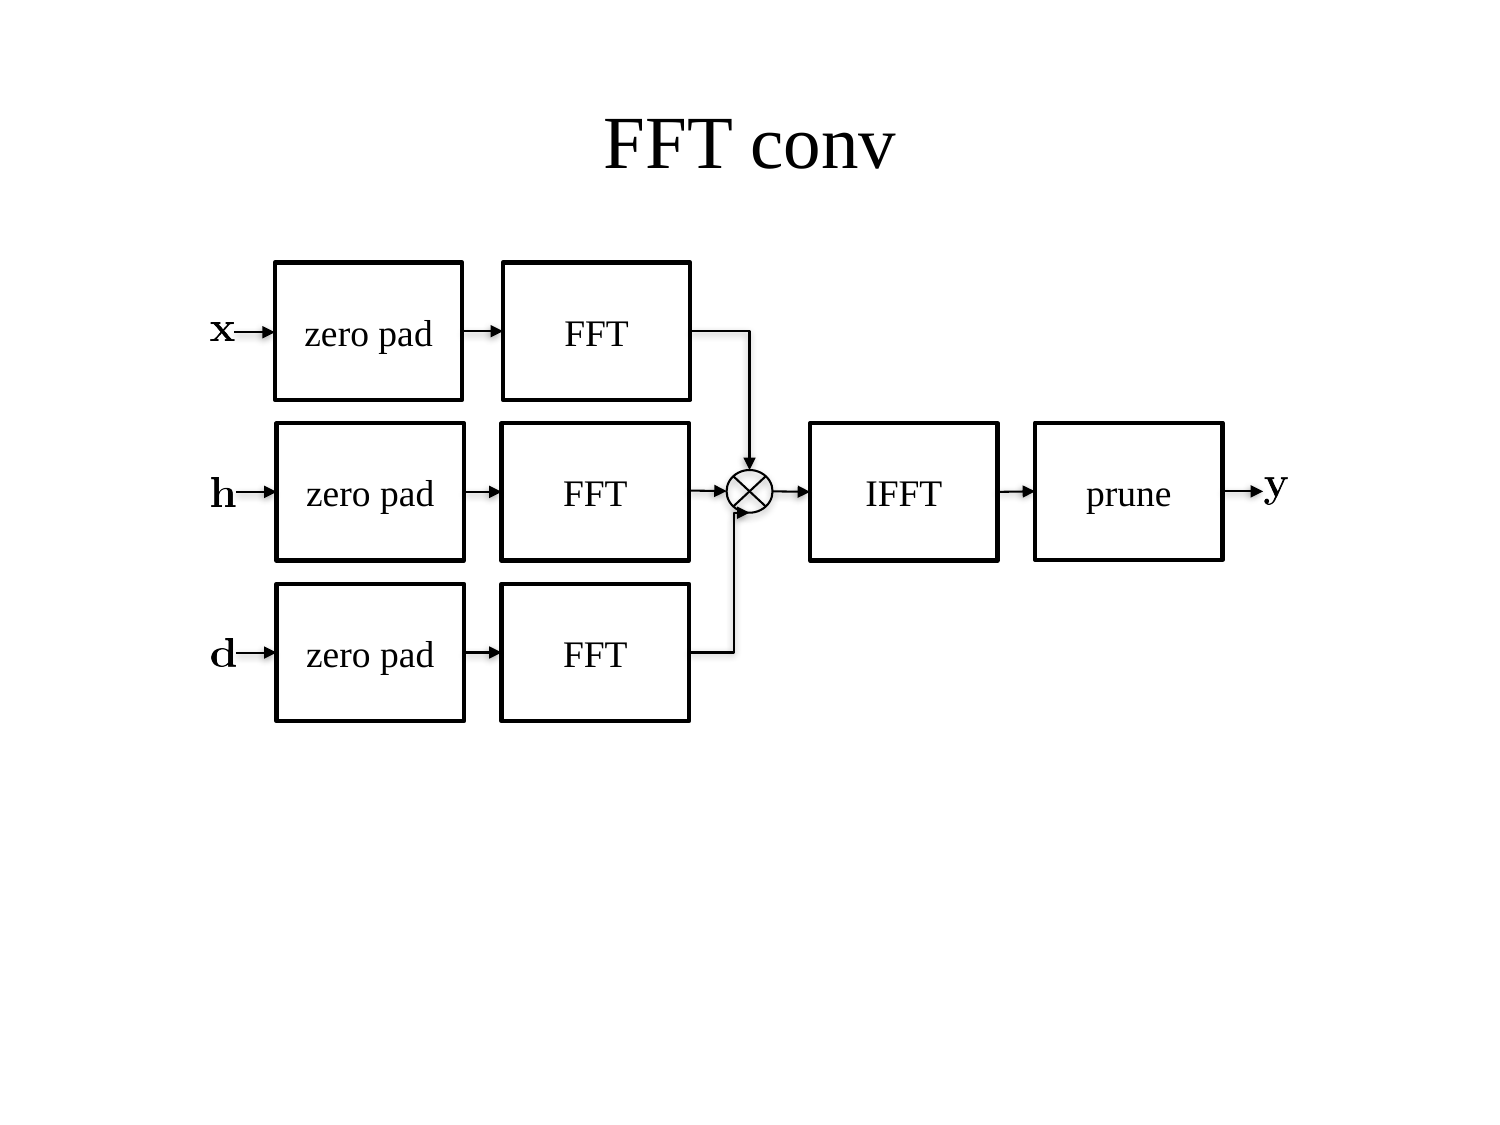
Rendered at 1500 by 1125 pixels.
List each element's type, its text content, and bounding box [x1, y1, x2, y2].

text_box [210, 262, 1288, 722]
title FFT conv [75, 45, 1425, 233]
